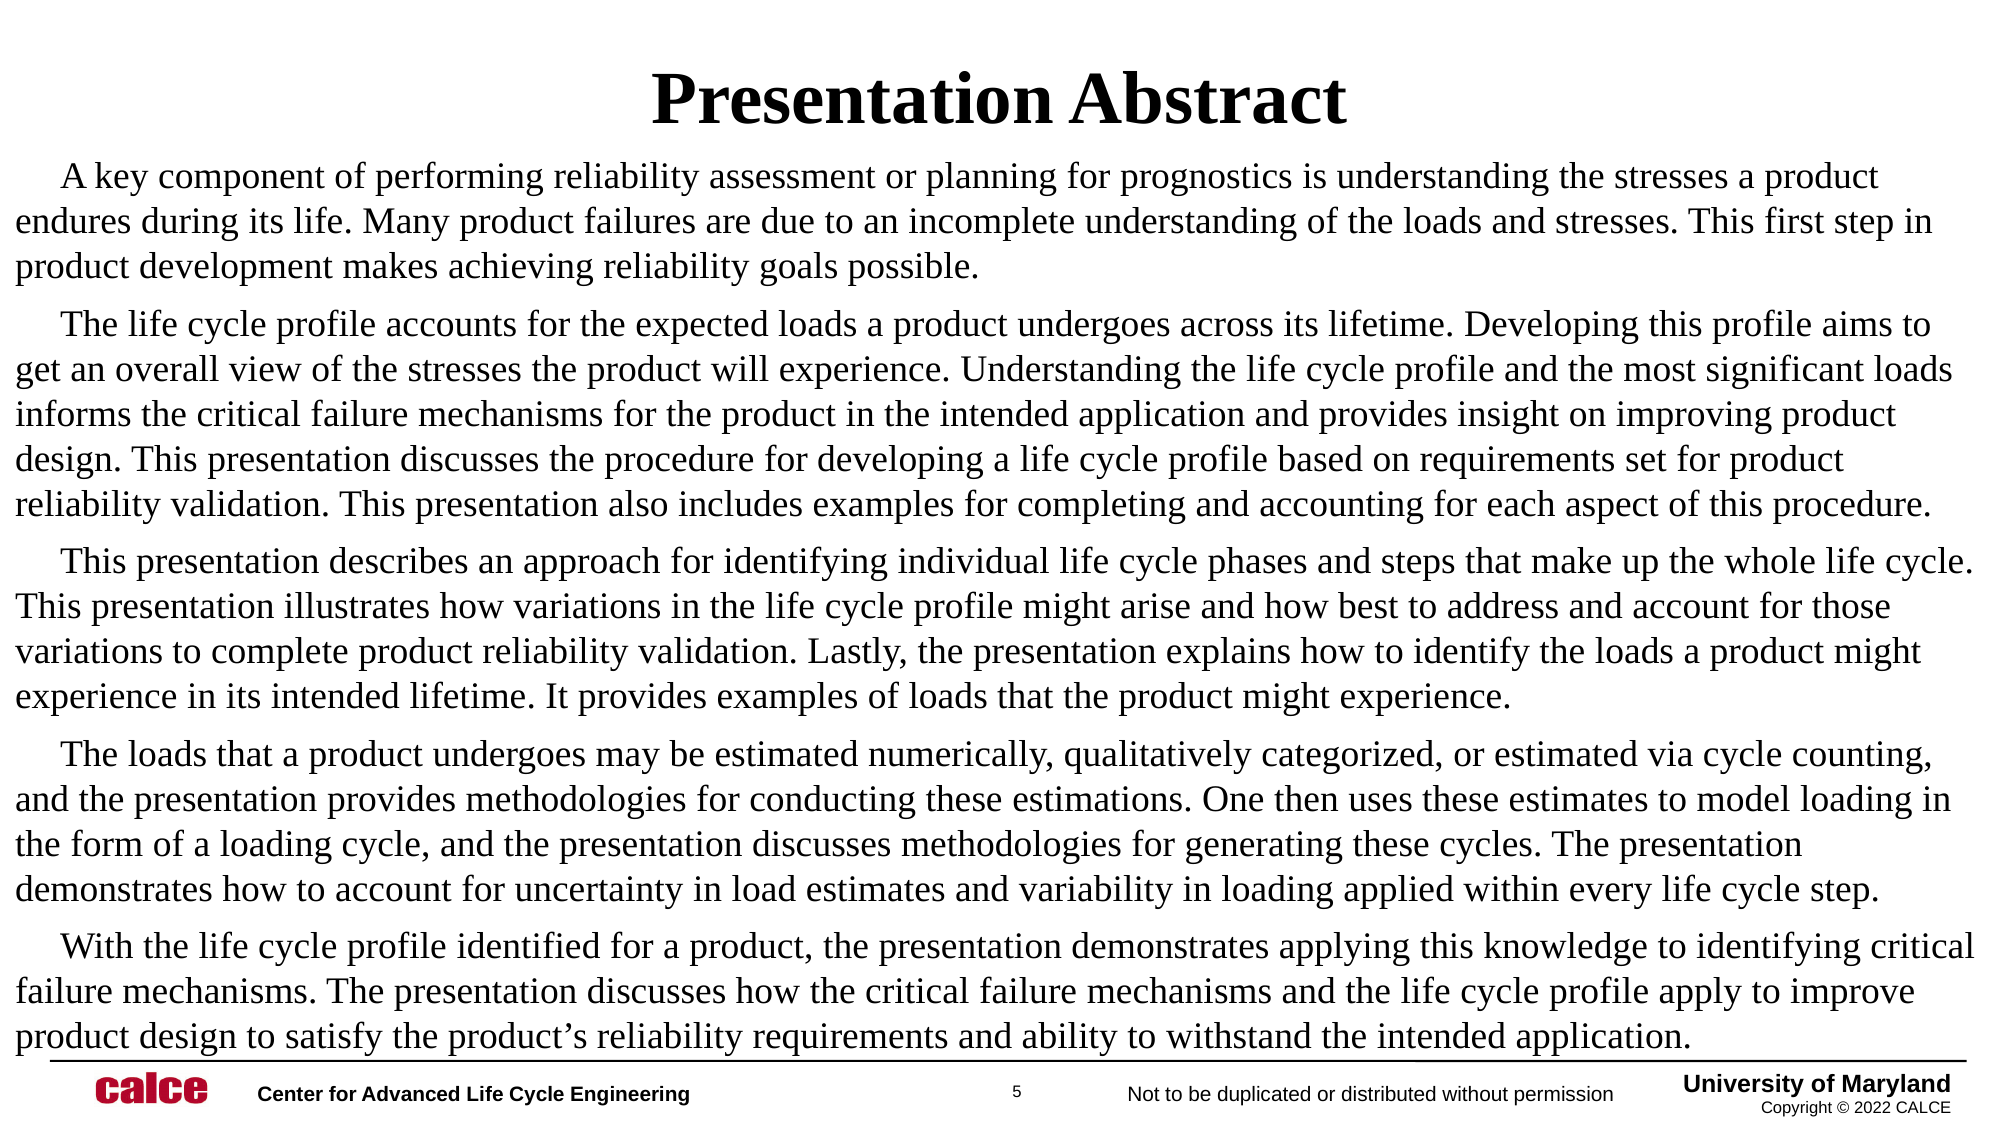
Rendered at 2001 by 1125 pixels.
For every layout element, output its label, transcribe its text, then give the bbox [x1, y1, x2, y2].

picture [94, 1070, 209, 1107]
list A key component of performing reliability assessment or planning for prognostics is understanding the stresses a product endures during its life. Many product failures are due to an incomplete understanding of the loads and stresses. This first step in product development makes achieving reliability goals possible. The life cycle profile accounts for the expected loads a product undergoes across its lifetime. Developing this profile aims to get an overall view of the stresses the product will experience. Understanding the life cycle profile and the most significant loads informs the critical failure mechanisms for the product in the intended application and provides insight on improving product design. This presentation discusses the procedure for developing a life cycle profile based on requirements set for product reliability validation. This presentation also includes examples for completing and accounting for each aspect of this procedure. This presentation describes an approach for identifying individual life cycle phases and steps that make up the whole life cycle. This presentation illustrates how variations in the life cycle profile might arise and how best to address and account for those variations to complete product reliability validation. Lastly, the presentation explains how to identify the loads a product might experience in its intended lifetime. It provides examples of loads that the product might experience. The loads that a product undergoes may be estimated numerically, qualitatively categorized, or estimated via cycle counting, and the presentation provides methodologies for conducting these estimations. One then uses these estimates to model loading in the form of a loading cycle, and the presentation discusses methodologies for generating these cycles. The presentation demonstrates how to account for uncertainty in load estimates and variability in loading applied within every life cycle step. With the life cycle profile identified for a product, the presentation demonstrates applying this knowledge to identifying critical failure mechanisms. The presentation discusses how the critical failure mechanisms and the life cycle profile apply to improve product design to satisfy the product’s reliability requirements and ability to withstand the intended application. [0, 143, 2000, 1062]
title Presentation Abstract [0, 24, 2000, 143]
